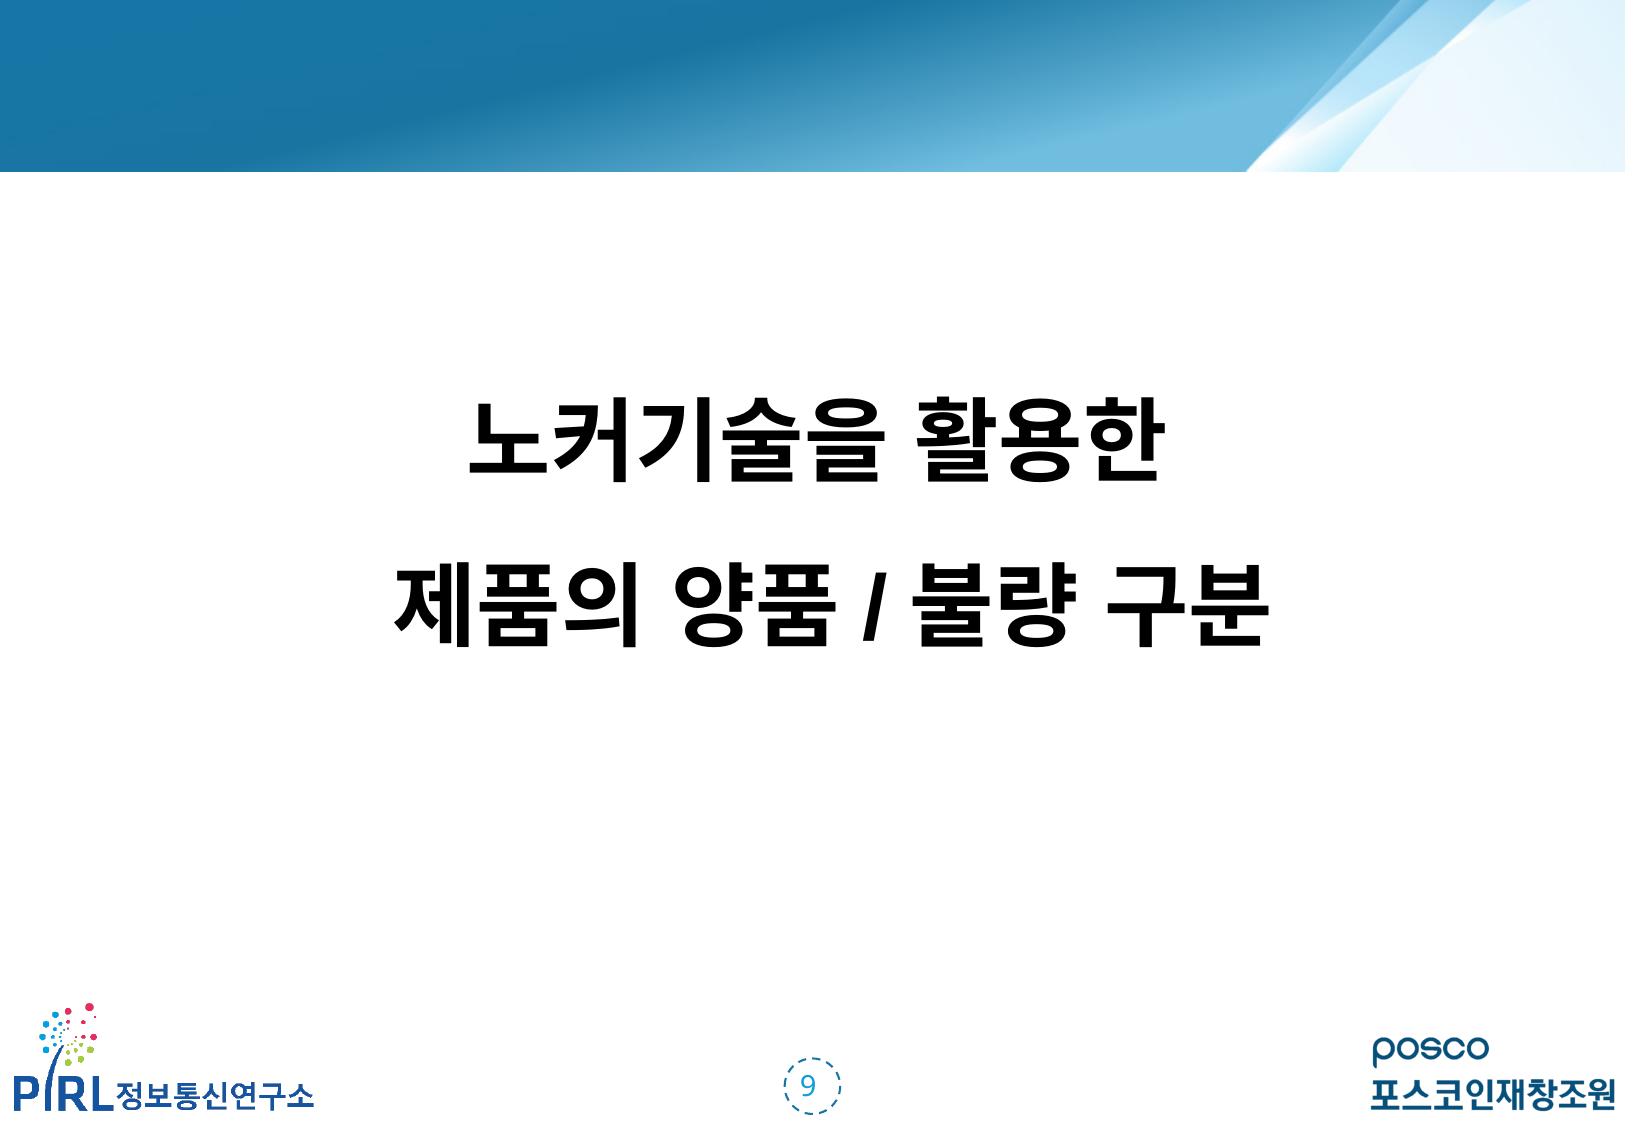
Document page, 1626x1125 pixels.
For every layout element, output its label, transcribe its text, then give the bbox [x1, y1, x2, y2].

picture [11, 999, 318, 1114]
picture [1365, 1034, 1619, 1114]
picture [0, 0, 1625, 172]
text_box 노커기술을 활용한 제품의 양품/불량 구분 [268, 211, 1350, 869]
